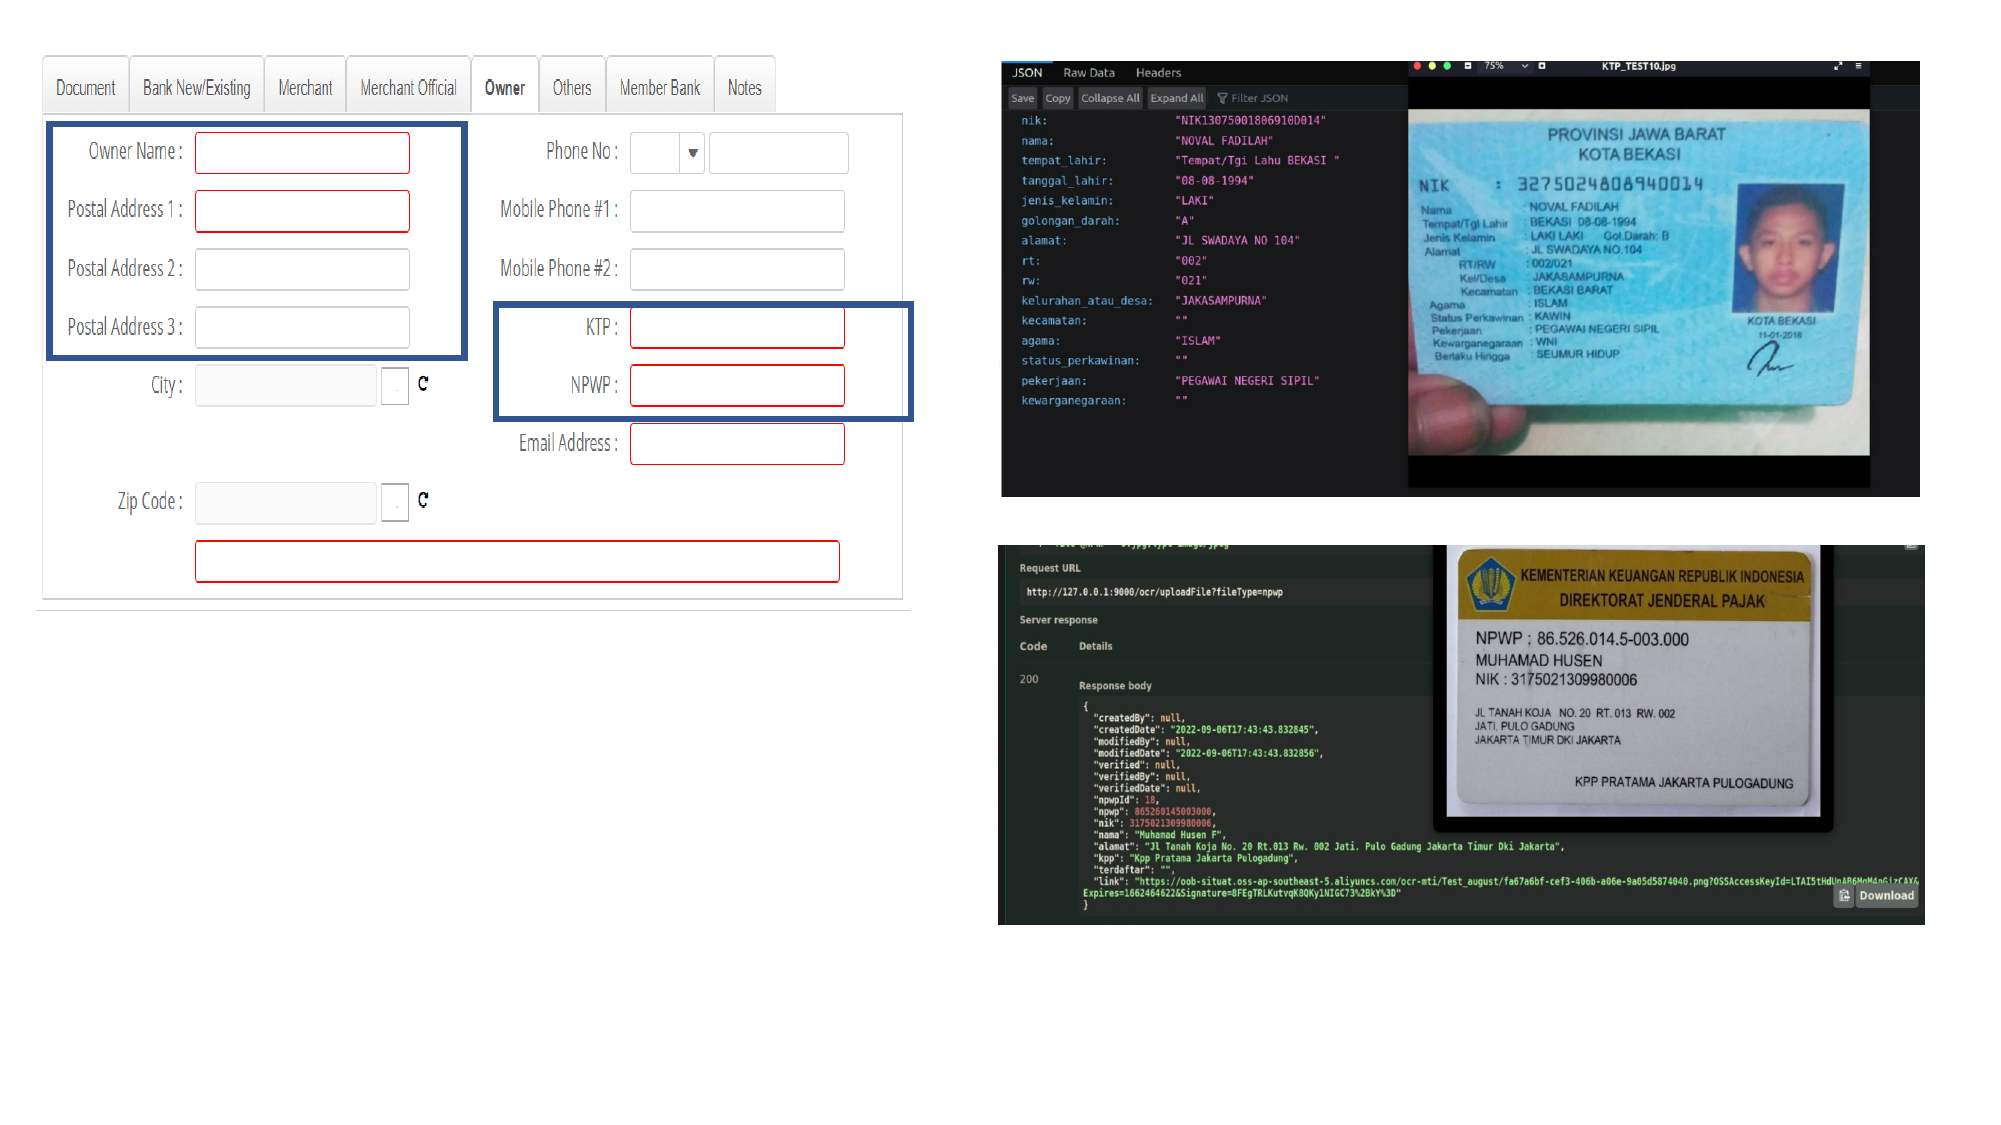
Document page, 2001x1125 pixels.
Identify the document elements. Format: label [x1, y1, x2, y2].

picture [994, 545, 1925, 925]
picture [35, 43, 911, 614]
picture [999, 61, 1920, 497]
